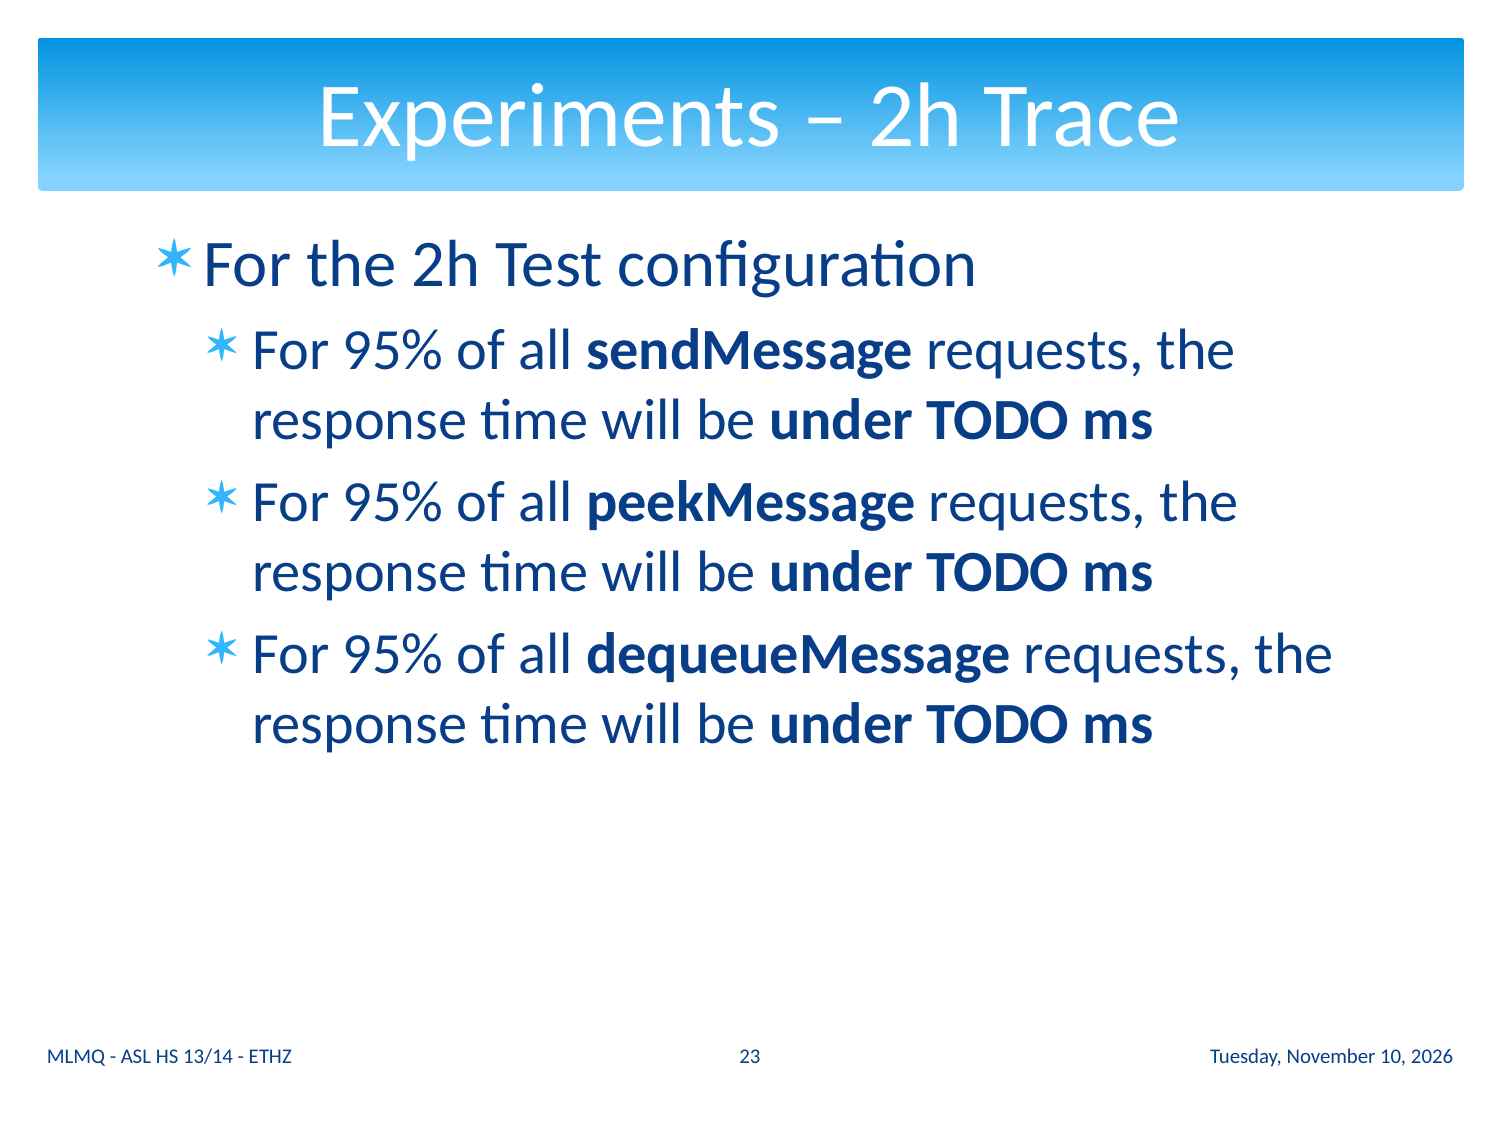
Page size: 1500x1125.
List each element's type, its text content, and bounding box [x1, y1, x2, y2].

footer MLMQ - ASL HS 13/14 - ETHZ [31, 1025, 653, 1086]
title Experiments – 2h Trace [75, 6, 1425, 213]
slide_number 23 [654, 1025, 846, 1086]
list For the 2h Test configuration For 95% of all sendMessage requests, the response time will be under TODO ms For 95% of all peekMessage requests, the response time will be under TODO ms For 95% of all dequeueMessage requests, the response time will be under TODO ms [143, 213, 1359, 1005]
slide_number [847, 1025, 1469, 1086]
